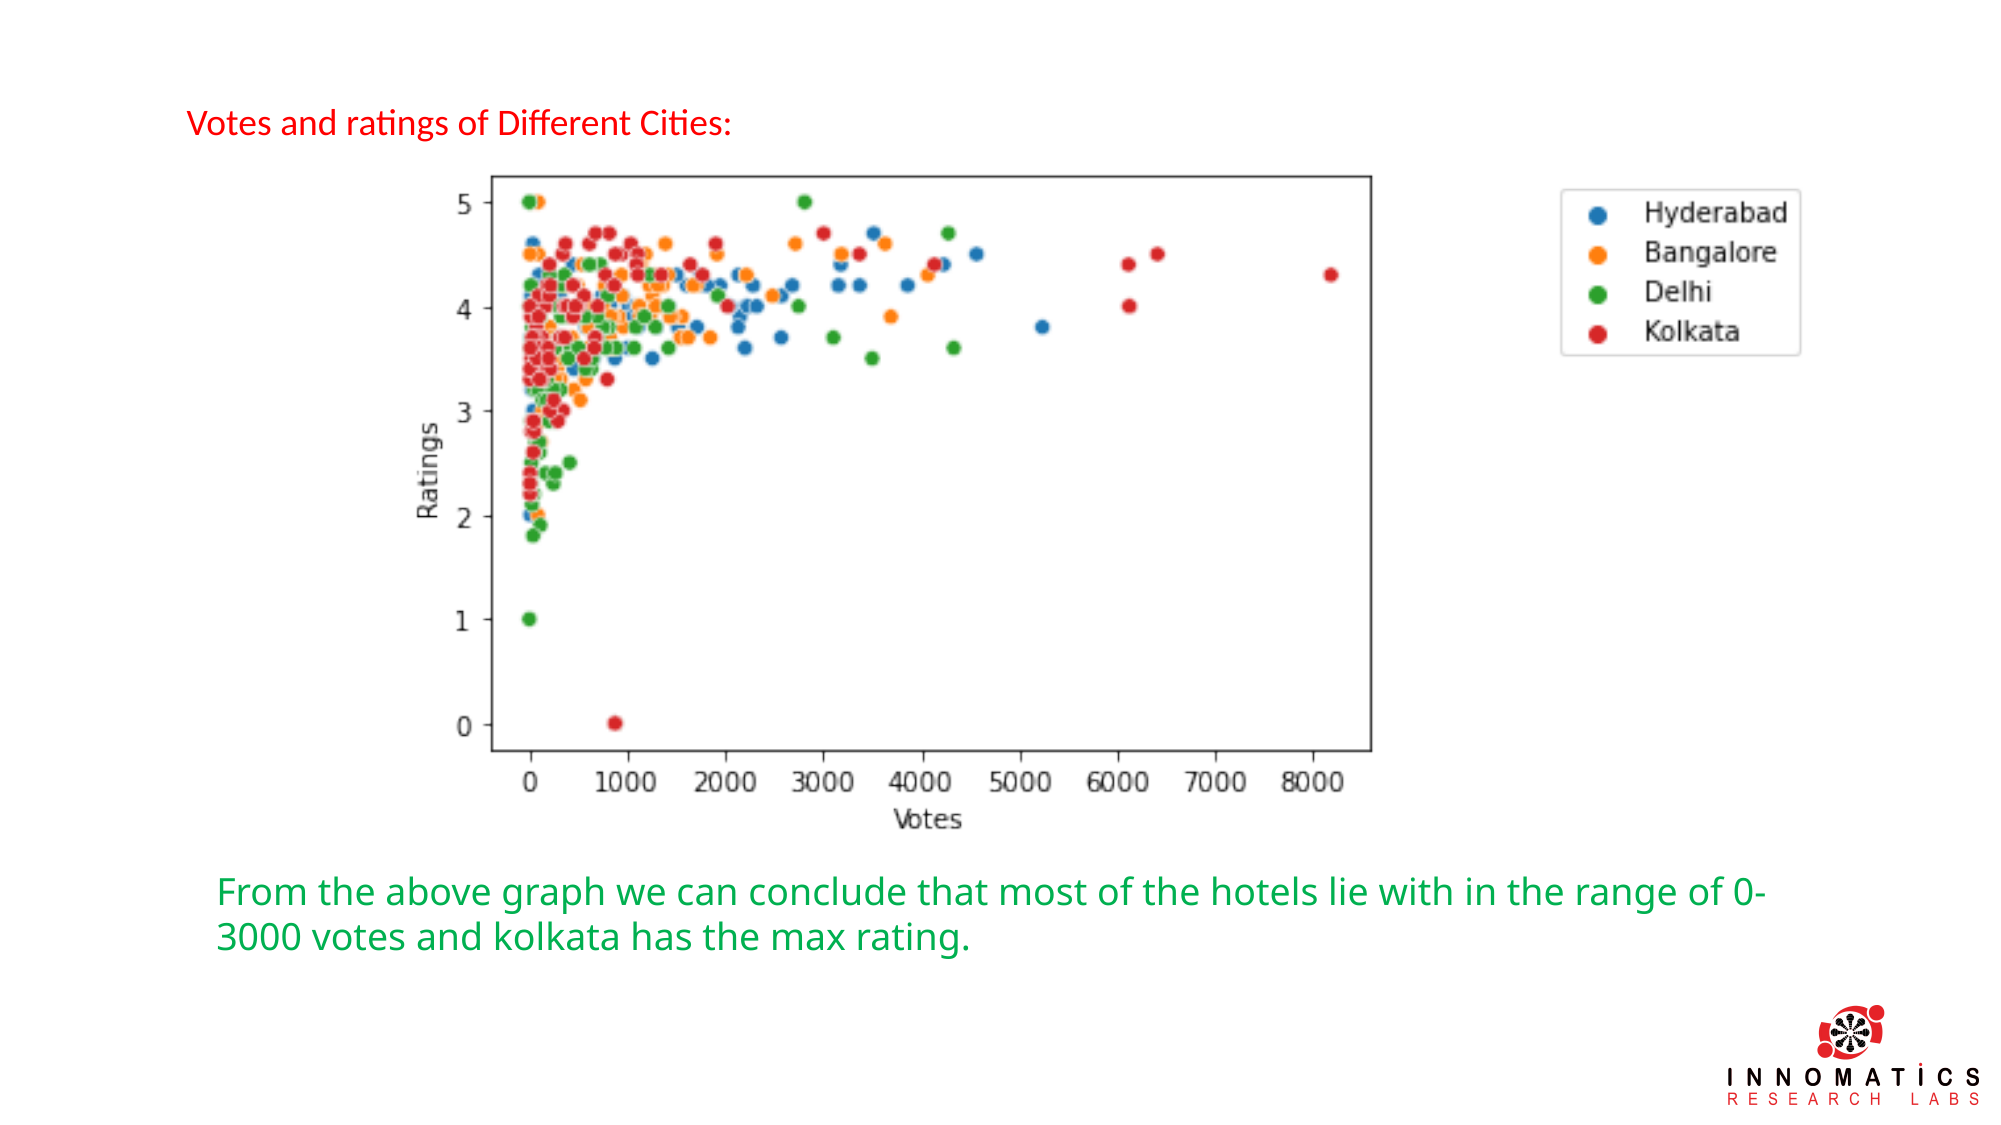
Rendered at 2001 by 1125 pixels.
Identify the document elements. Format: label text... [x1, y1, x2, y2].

text_box Votes and ratings of Different Cities: [171, 90, 1069, 150]
picture [1727, 1005, 1979, 1110]
picture [399, 160, 1816, 851]
text_box From the above graph we can conclude that most of the hotels lie with in the range of 0-3000 votes and kolkata has the max rating. [201, 860, 1854, 965]
